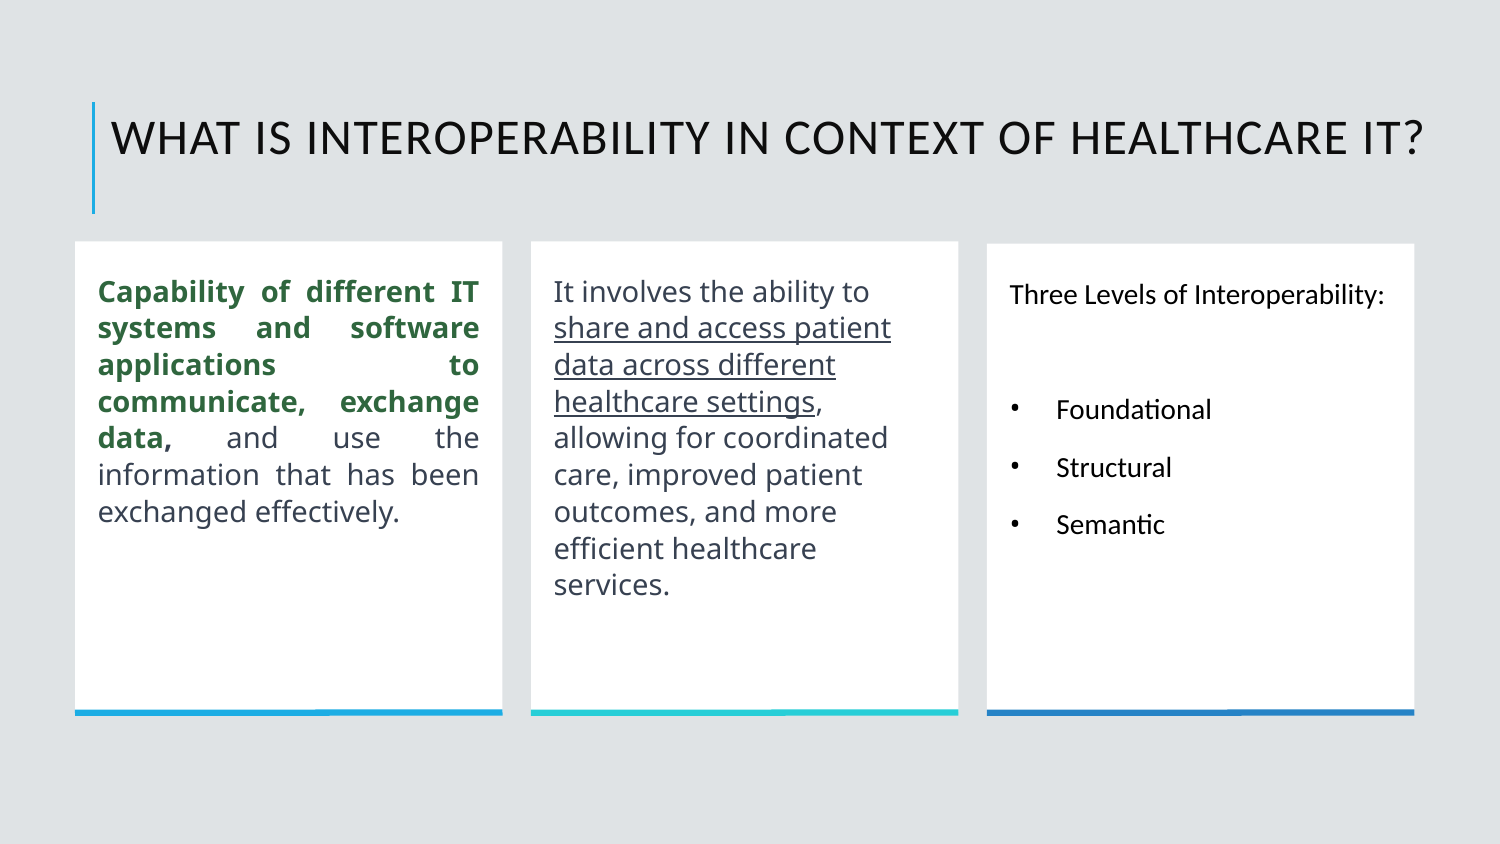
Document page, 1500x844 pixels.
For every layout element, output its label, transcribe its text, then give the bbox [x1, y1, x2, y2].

title What is Interoperability in context of healthcare IT? [95, 101, 1479, 196]
list It involves the ability to share and access patient data across different healthcare settings, allowing for coordinated care, improved patient outcomes, and more efficient healthcare services. [531, 241, 959, 709]
list Capability of different IT systems and software applications to communicate, exchange data, and use the information that has been exchanged effectively. [75, 241, 503, 709]
list Three Levels of Interoperability: Foundational Structural Semantic [986, 243, 1415, 709]
